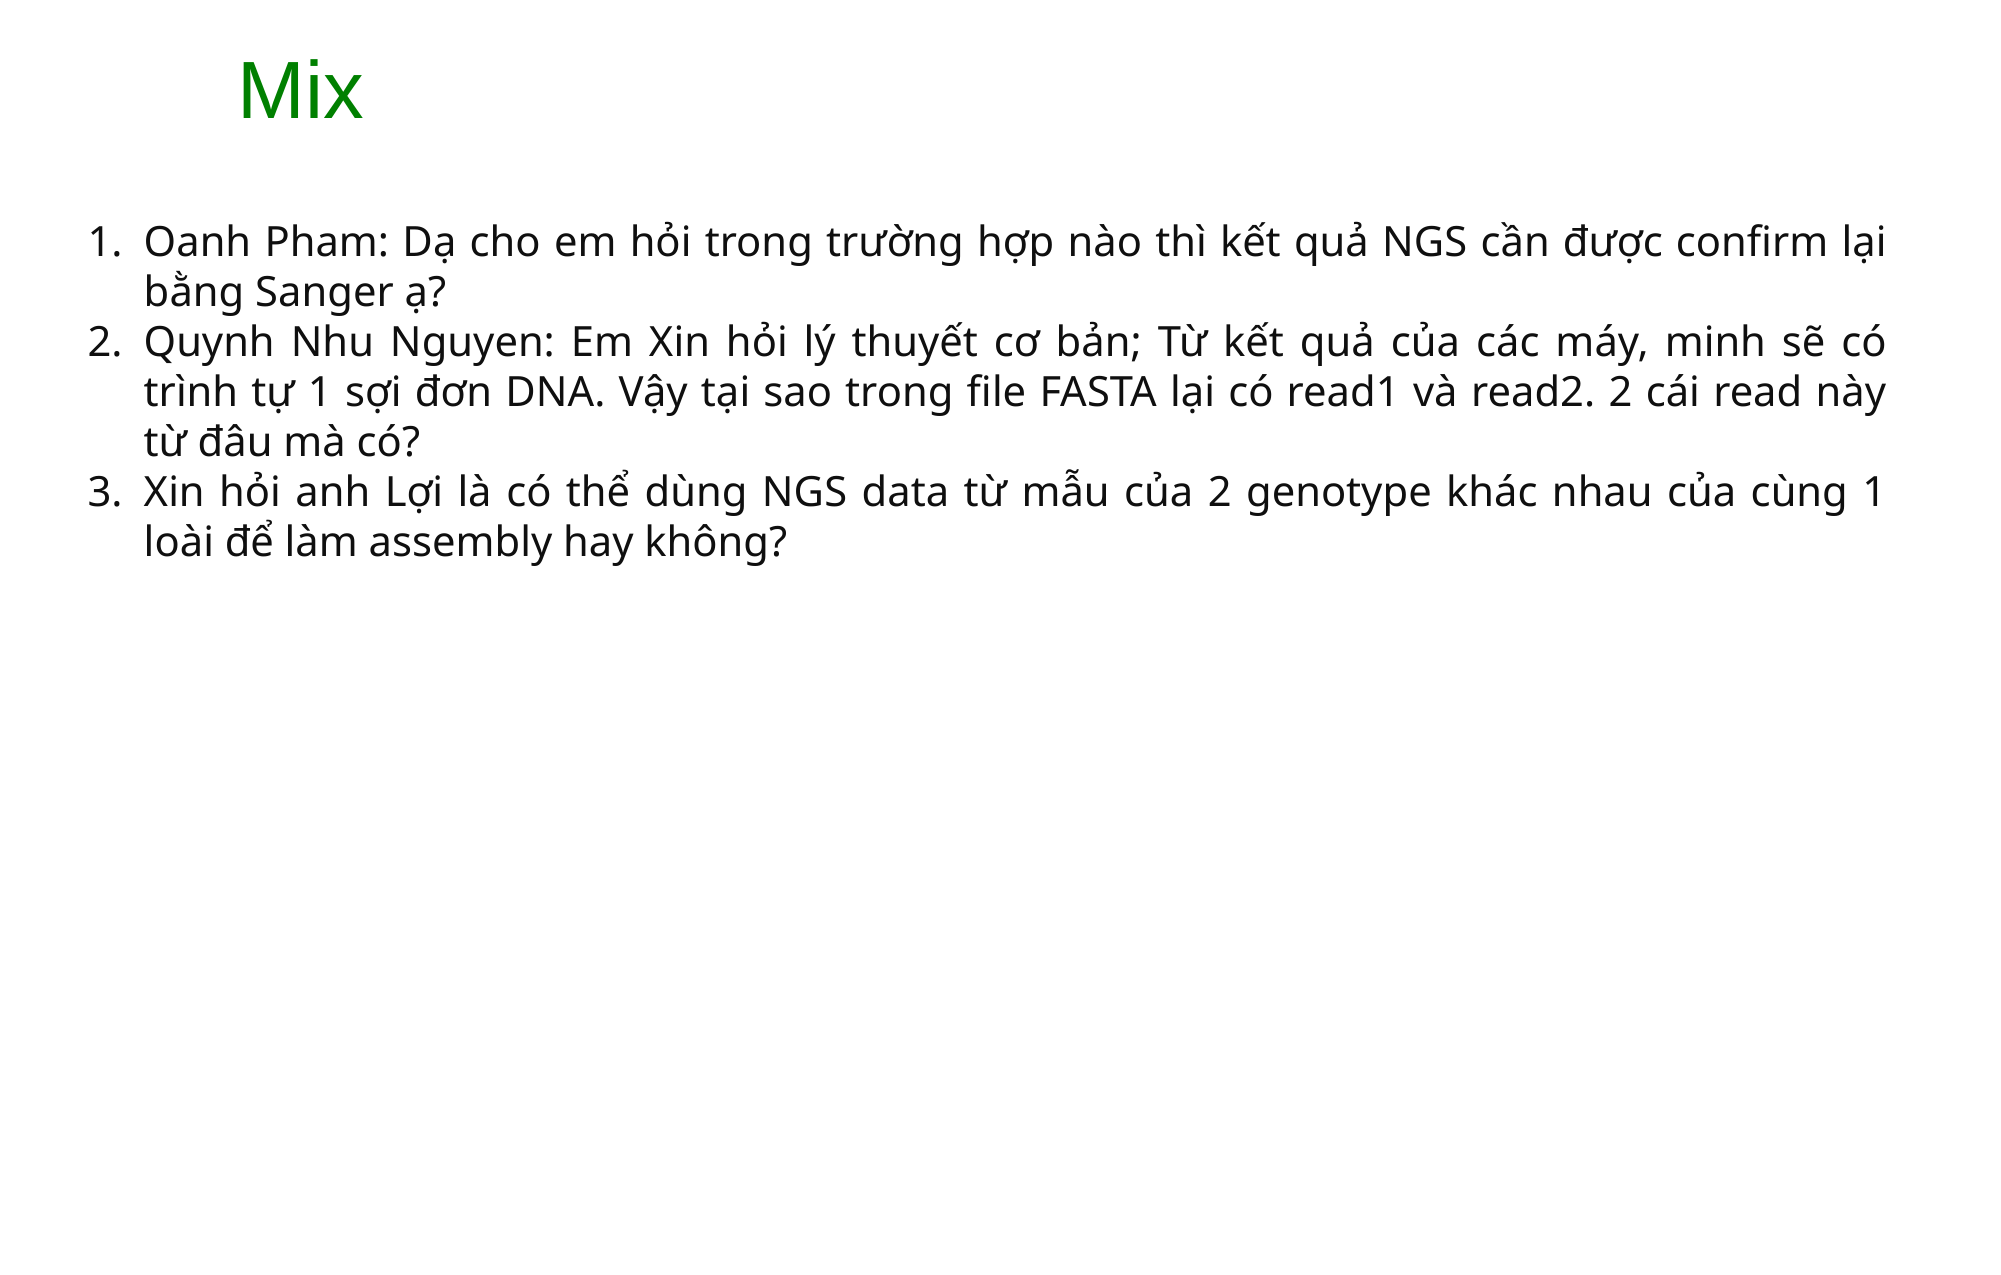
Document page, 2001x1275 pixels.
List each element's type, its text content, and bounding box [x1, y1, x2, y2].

list Oanh Pham: Dạ cho em hỏi trong trường hợp nào thì kết quả NGS cần được confirm lại bằng Sanger ạ? Quynh Nhu Nguyen: Em Xin hỏi lý thuyết cơ bản; Từ kết quả của các máy, minh sẽ có trình tự 1 sợi đơn DNA. Vậy tại sao trong file FASTA lại có read1 và read2. 2 cái read này từ đâu mà có? Xin hỏi anh Lợi là có thể dùng NGS data từ mẫu của 2 genotype khác nhau của cùng 1 loài để làm assembly hay không? [87, 214, 1888, 940]
title Mix [237, 37, 1410, 214]
